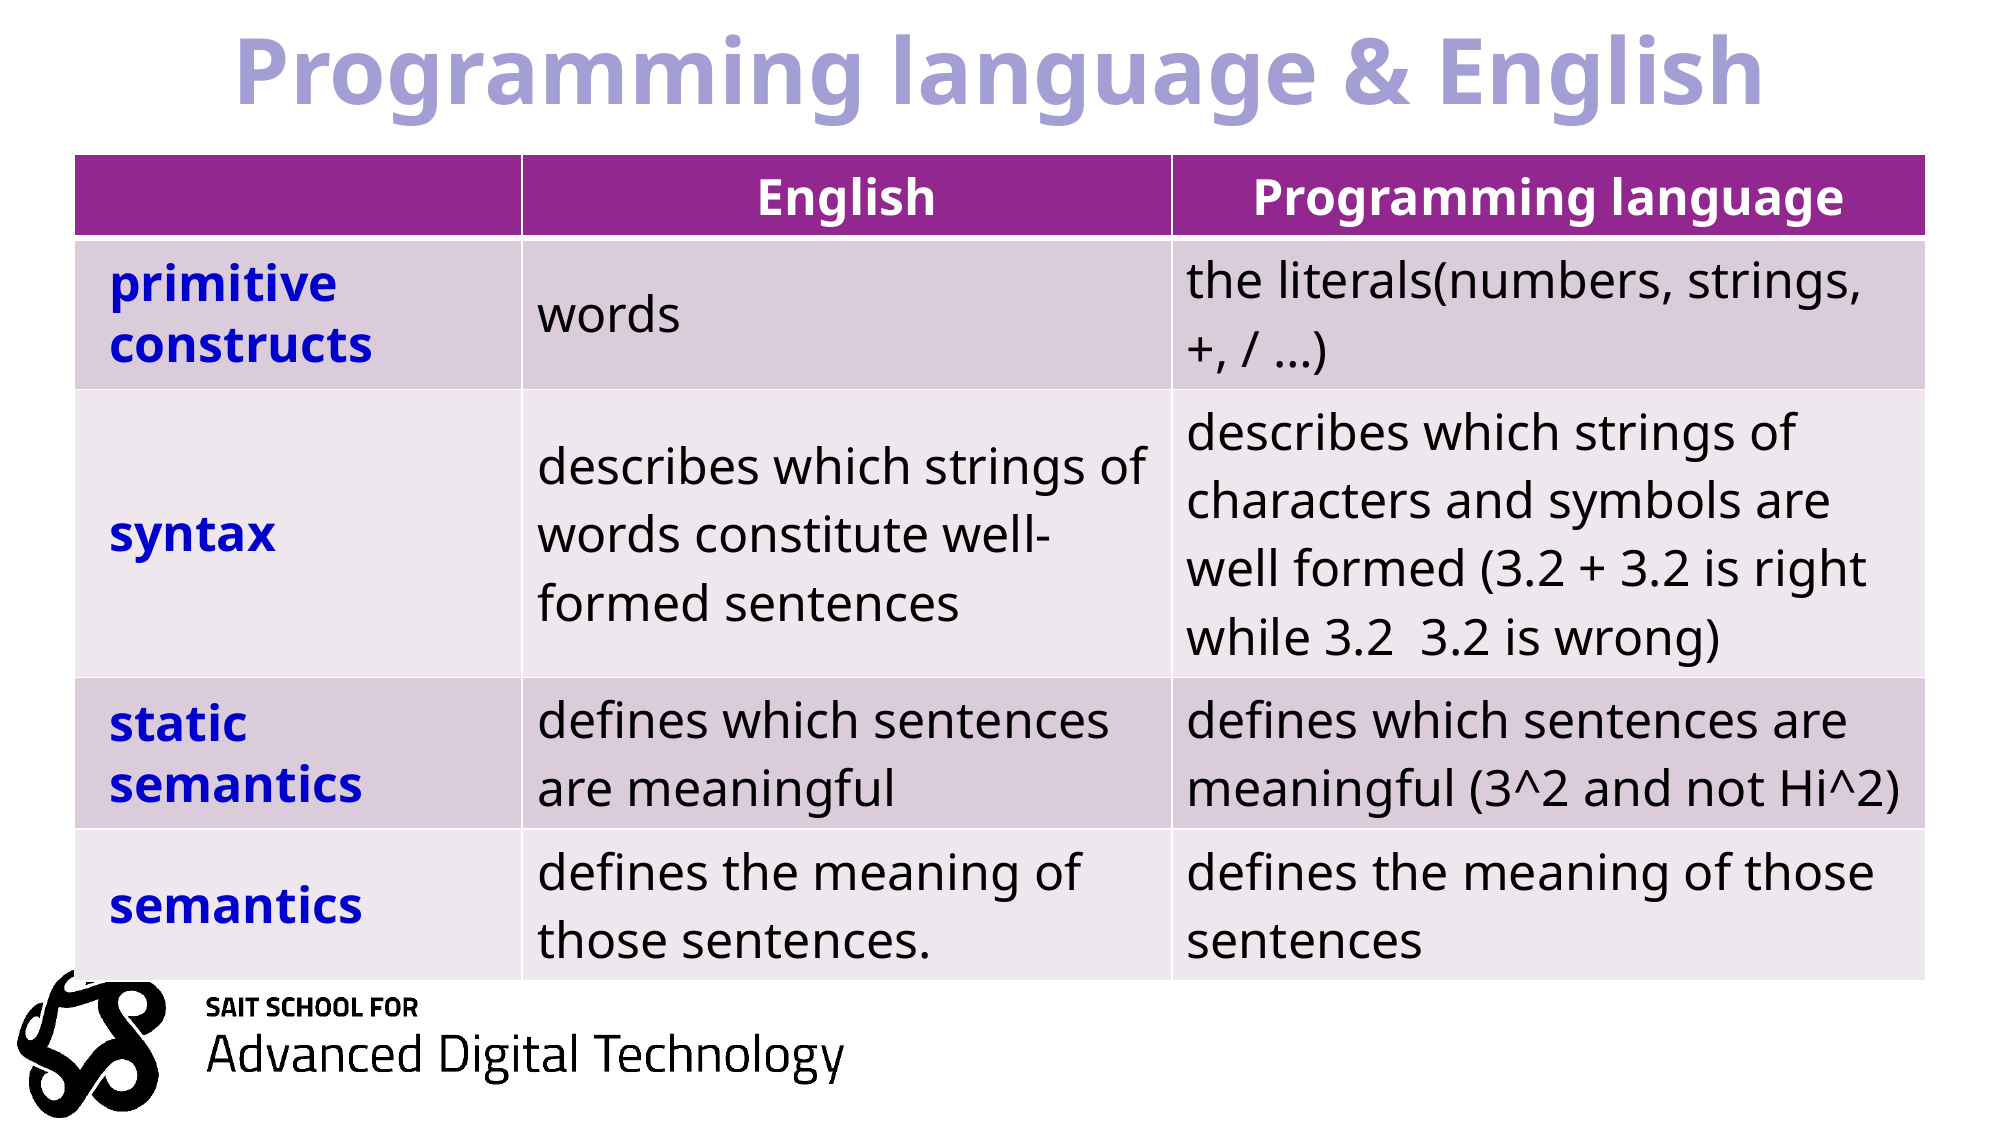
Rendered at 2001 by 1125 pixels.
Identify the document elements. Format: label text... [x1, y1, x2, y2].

table_cell primitive constructs [75, 241, 521, 389]
table_header English [523, 155, 1171, 235]
table_cell semantics [75, 830, 521, 980]
table_cell syntax [75, 390, 521, 677]
table_cell defines which sentences are meaningful (3^2 and not Hi^2) [1173, 678, 1925, 828]
table_header Programming language [1173, 155, 1925, 235]
table_header [75, 155, 521, 235]
title Programming language & English [0, 0, 2000, 150]
table_cell defines the meaning of those sentences. [523, 830, 1171, 980]
table_cell describes which strings of characters and symbols are well formed (3.2 + 3.2 is right while 3.2 3.2 is wrong) [1173, 390, 1925, 677]
picture [17, 966, 844, 1118]
table_cell the literals(numbers, strings, +, / …) [1173, 241, 1925, 389]
table_cell describes which strings of words constitute well-formed sentences [523, 390, 1171, 677]
table_cell static semantics [75, 678, 521, 828]
table_cell defines which sentences are meaningful [523, 678, 1171, 828]
table_cell words [523, 241, 1171, 389]
table_cell defines the meaning of those sentences [1173, 830, 1925, 980]
